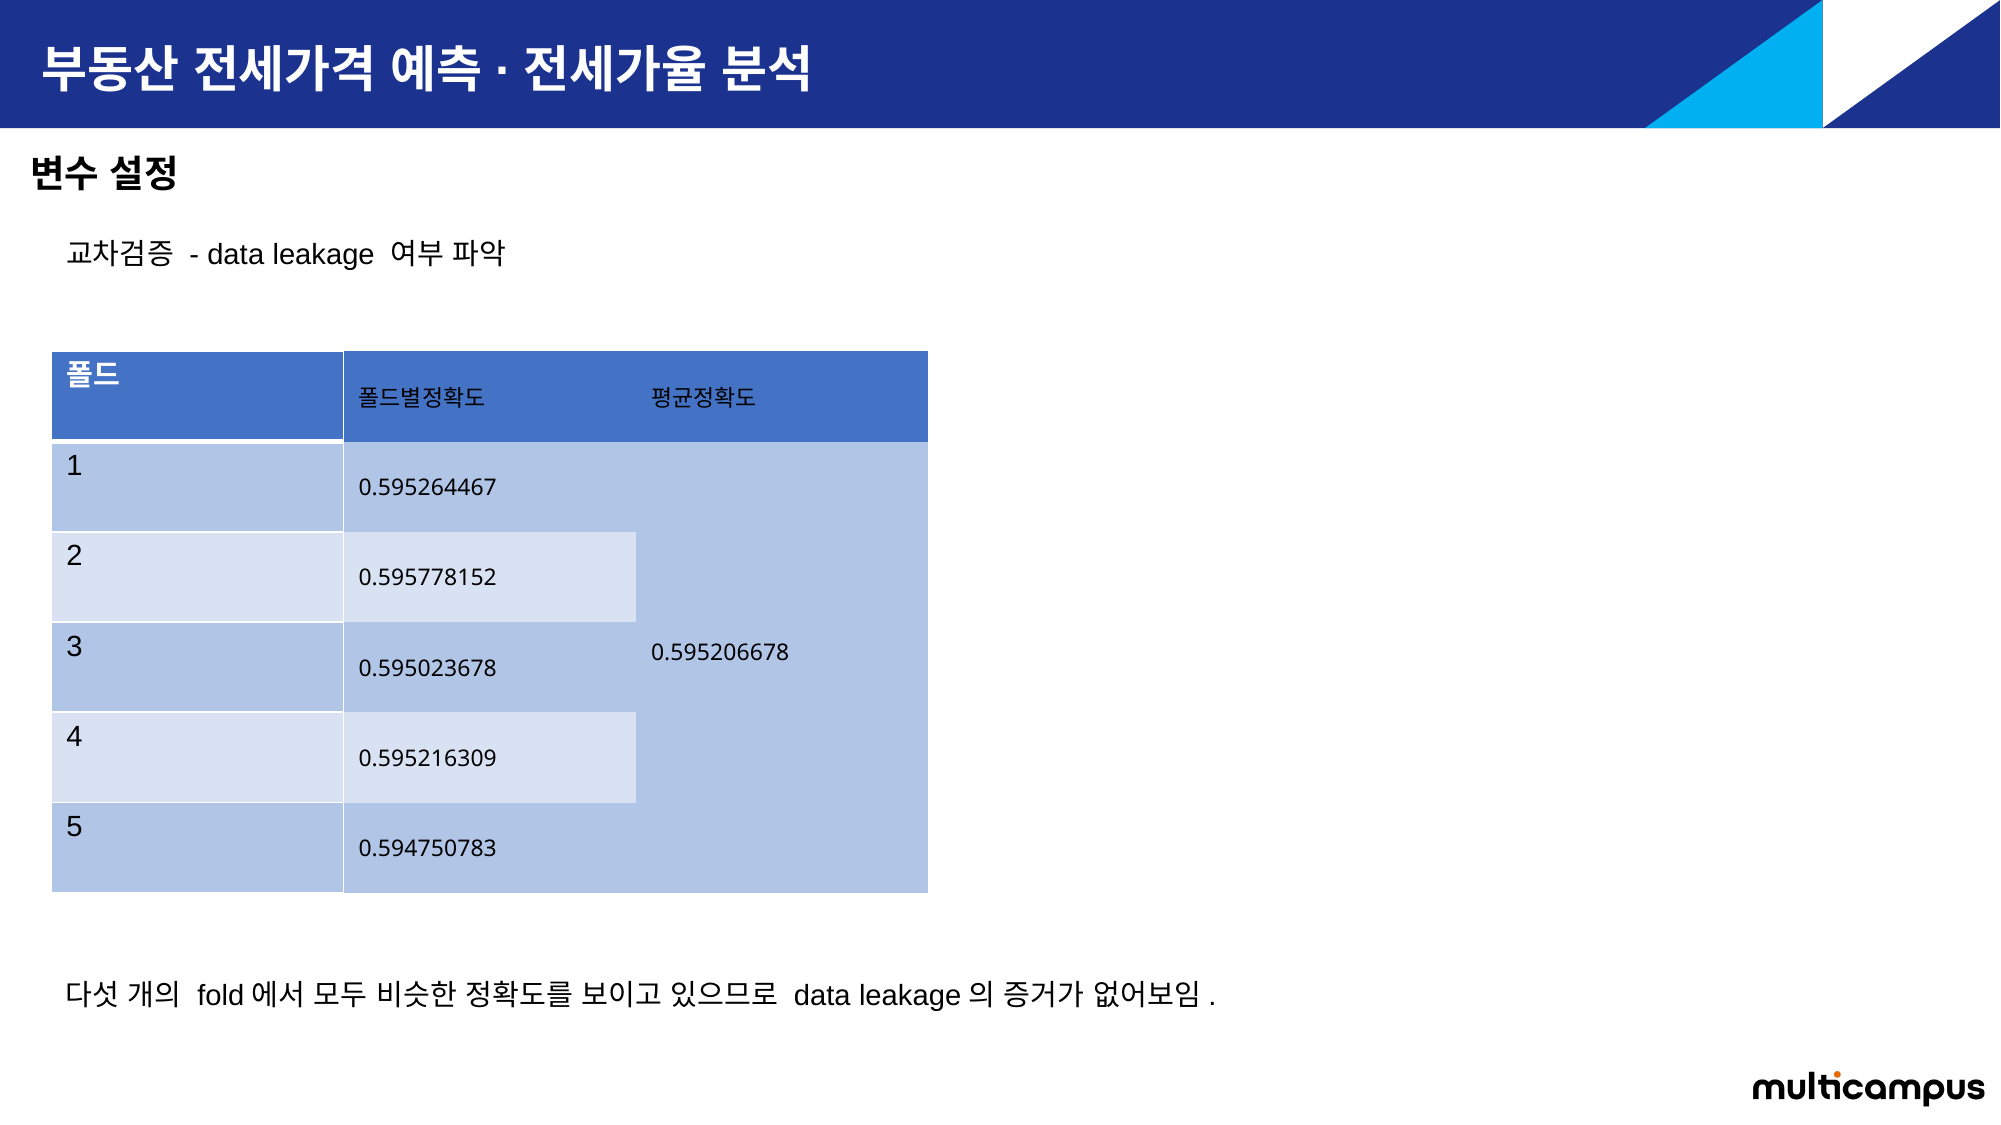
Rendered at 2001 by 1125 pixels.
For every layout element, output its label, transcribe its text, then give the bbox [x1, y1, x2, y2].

table_cell 2 [52, 533, 343, 621]
table_cell 0.595023678 [344, 622, 636, 712]
text_box 다섯 개의 fold에서 모두 비슷한 정확도를 보이고 있으므로 data leakage의 증거가 없어보임. [51, 968, 1252, 1019]
text_box 변수 설정 [15, 142, 622, 203]
table_header 폴드별정확도 [344, 351, 636, 442]
table_cell 0.594750783 [344, 803, 636, 893]
text_box 교차검증 - data leakage 여부 파악 [51, 228, 850, 278]
table_cell 0.595778152 [344, 532, 636, 622]
table_header 평균정확도 [636, 351, 928, 442]
table_cell 4 [52, 713, 343, 802]
table_cell 0.595216309 [344, 712, 636, 803]
picture [1753, 1070, 1985, 1108]
table_cell 0.595264467 [344, 442, 636, 532]
table_cell 0.595206678 [636, 442, 928, 893]
table_cell 1 [52, 444, 343, 531]
table_cell 3 [52, 623, 343, 711]
table_cell 5 [52, 803, 343, 892]
text_box 부동산 전세가격 예측·전세가율 분석 [0, 0, 1642, 129]
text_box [1644, 0, 2000, 129]
table_header 폴드 [52, 352, 343, 439]
